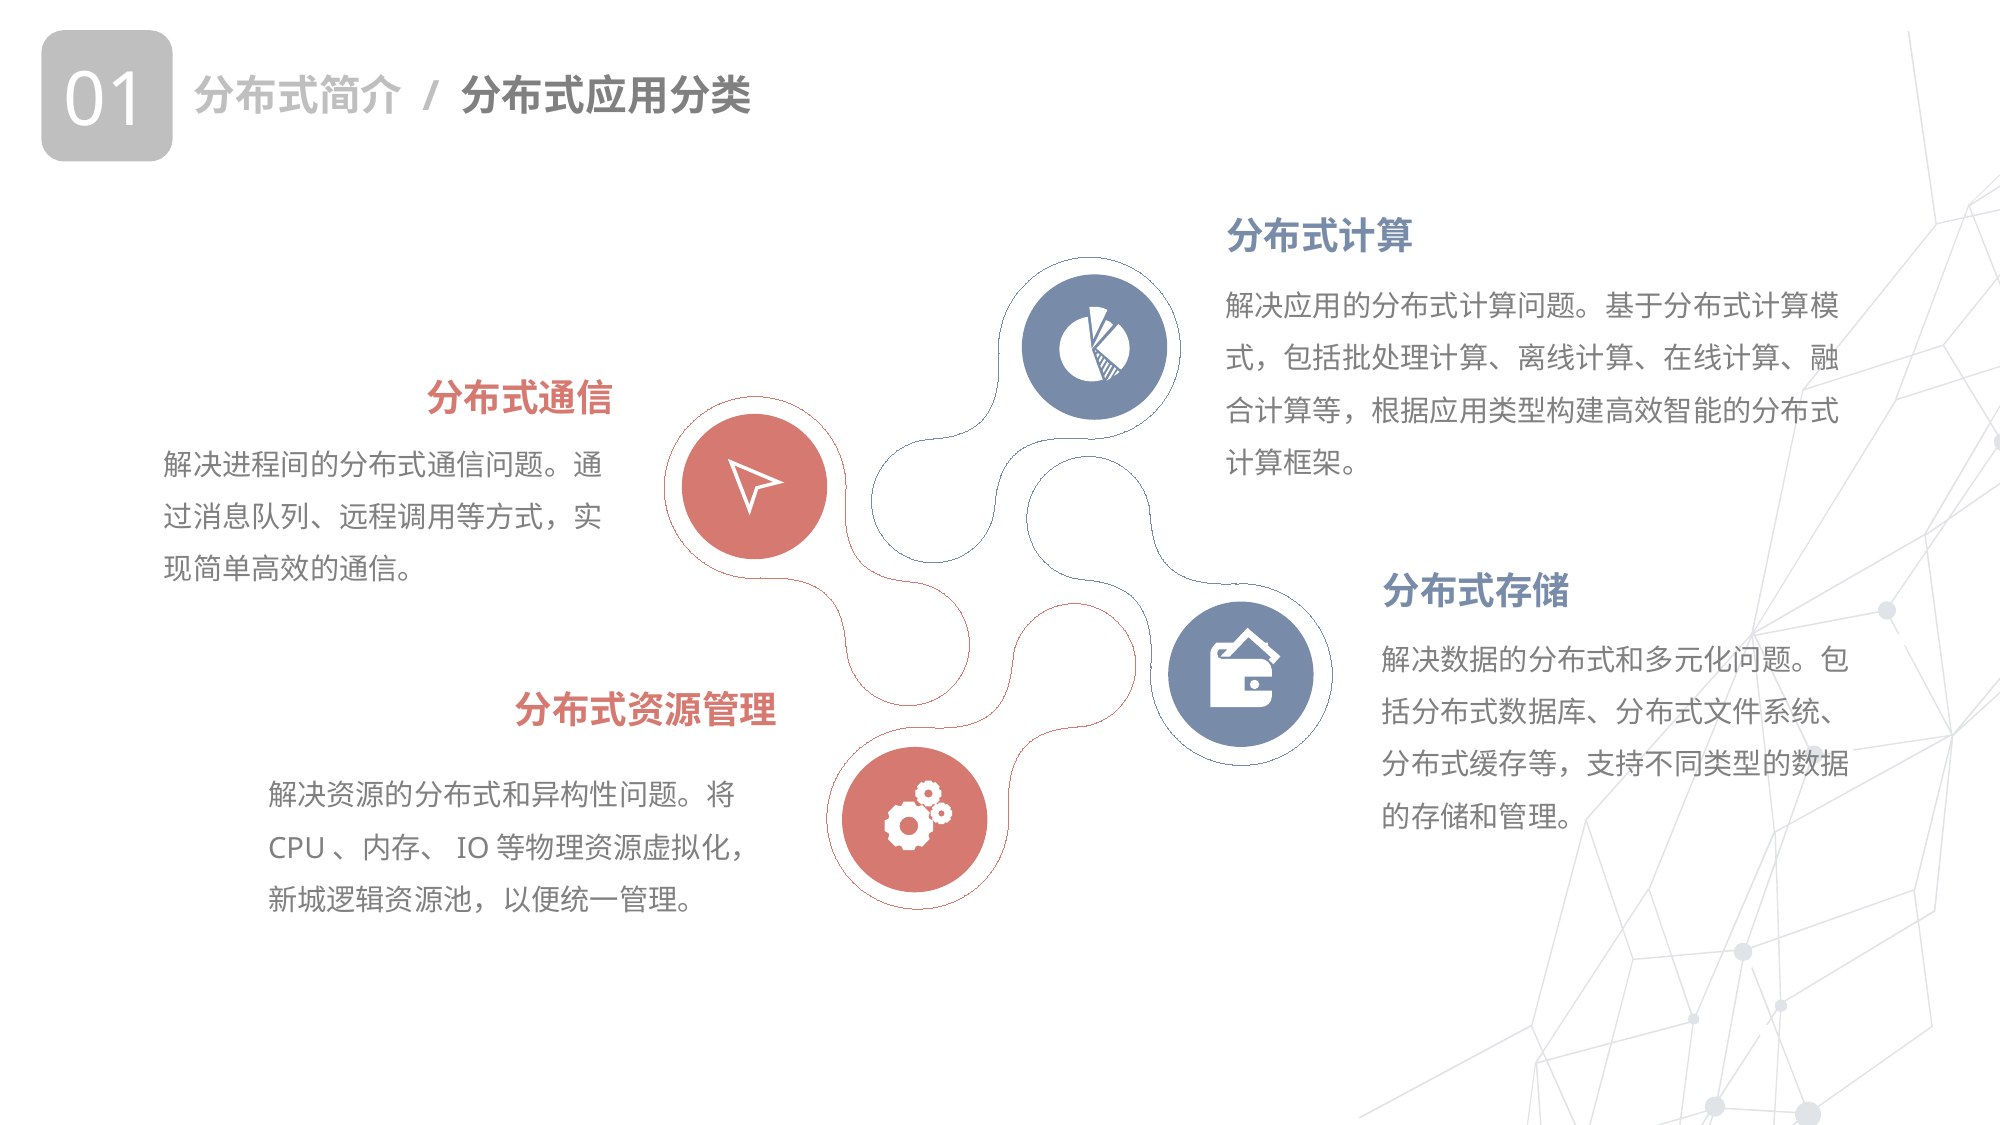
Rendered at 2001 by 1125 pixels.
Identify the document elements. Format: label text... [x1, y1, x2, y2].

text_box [149, 205, 1888, 920]
text_box 01 [41, 30, 173, 162]
text_box [1358, 30, 2000, 1125]
text_box 分布式简介 / 分布式应用分类 [194, 35, 958, 138]
